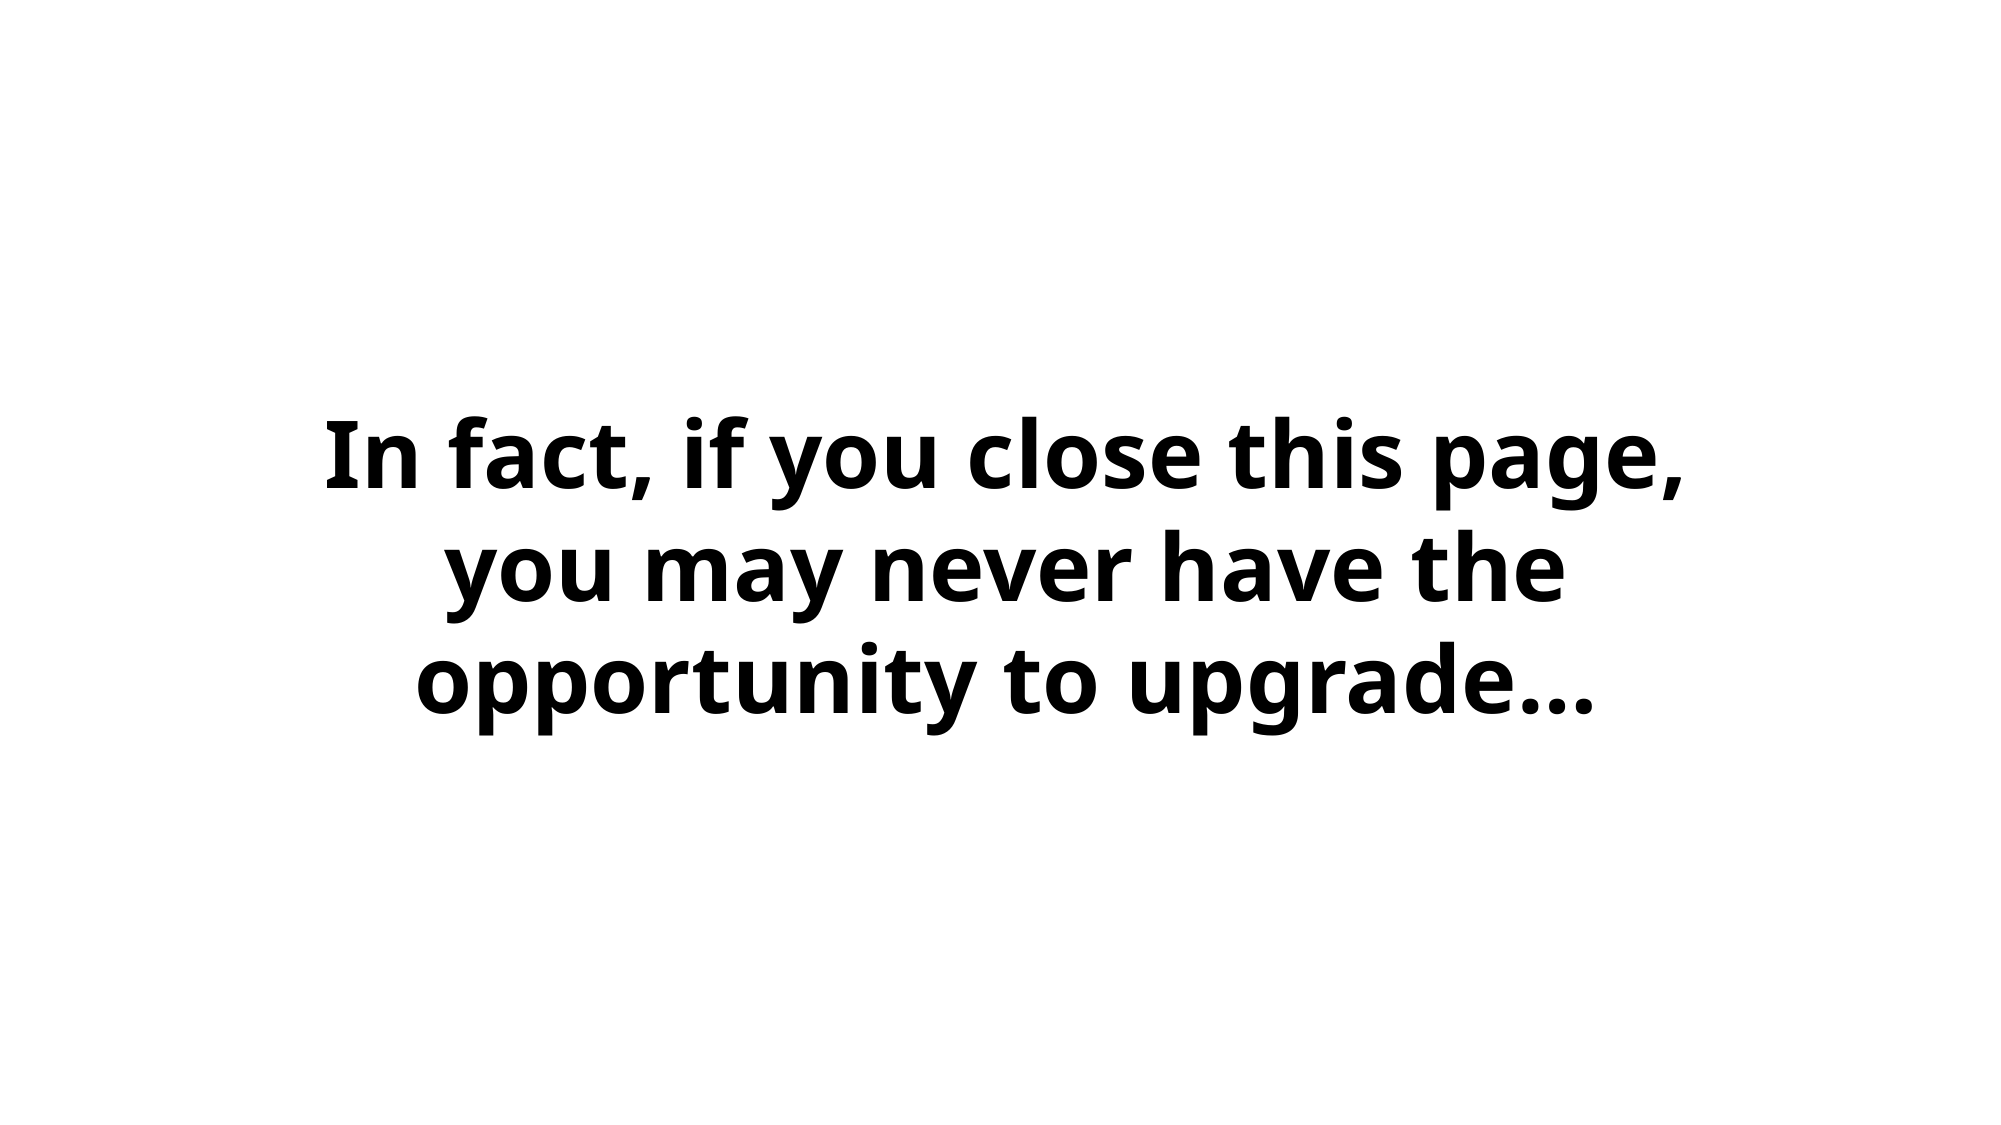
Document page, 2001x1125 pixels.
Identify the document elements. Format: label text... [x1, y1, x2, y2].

text_box In fact, if you close this page, you may never have the opportunity to upgrade… [287, 387, 1725, 740]
